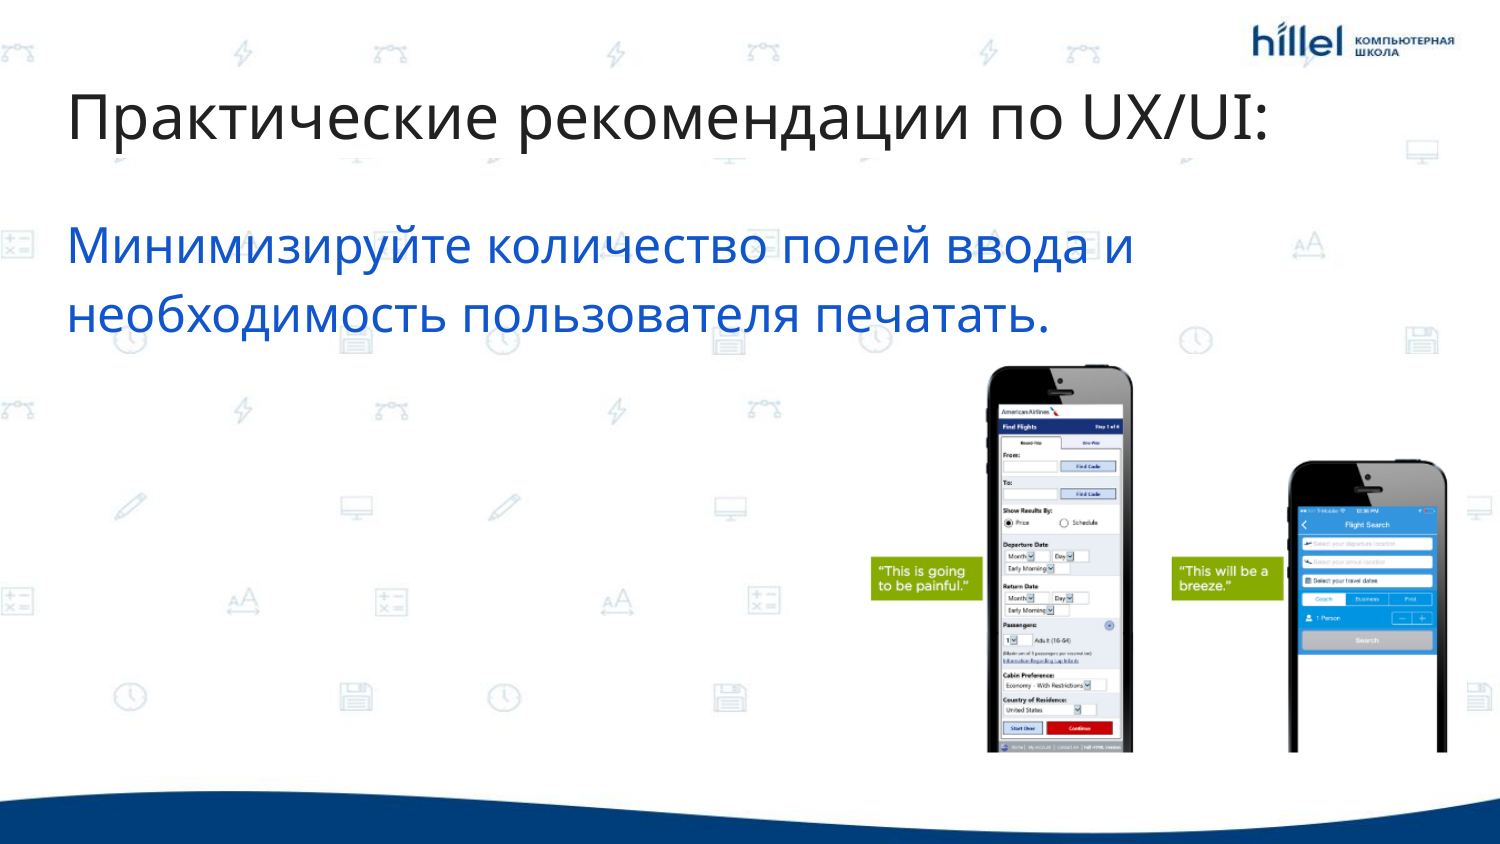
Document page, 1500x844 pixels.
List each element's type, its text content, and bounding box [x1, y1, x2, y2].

title Практические рекомендации по UX/UI: [51, 72, 1449, 167]
picture [0, 0, 1500, 844]
list Минимизируйте количество полей ввода и необходимость пользователя печатать. [51, 189, 1449, 750]
